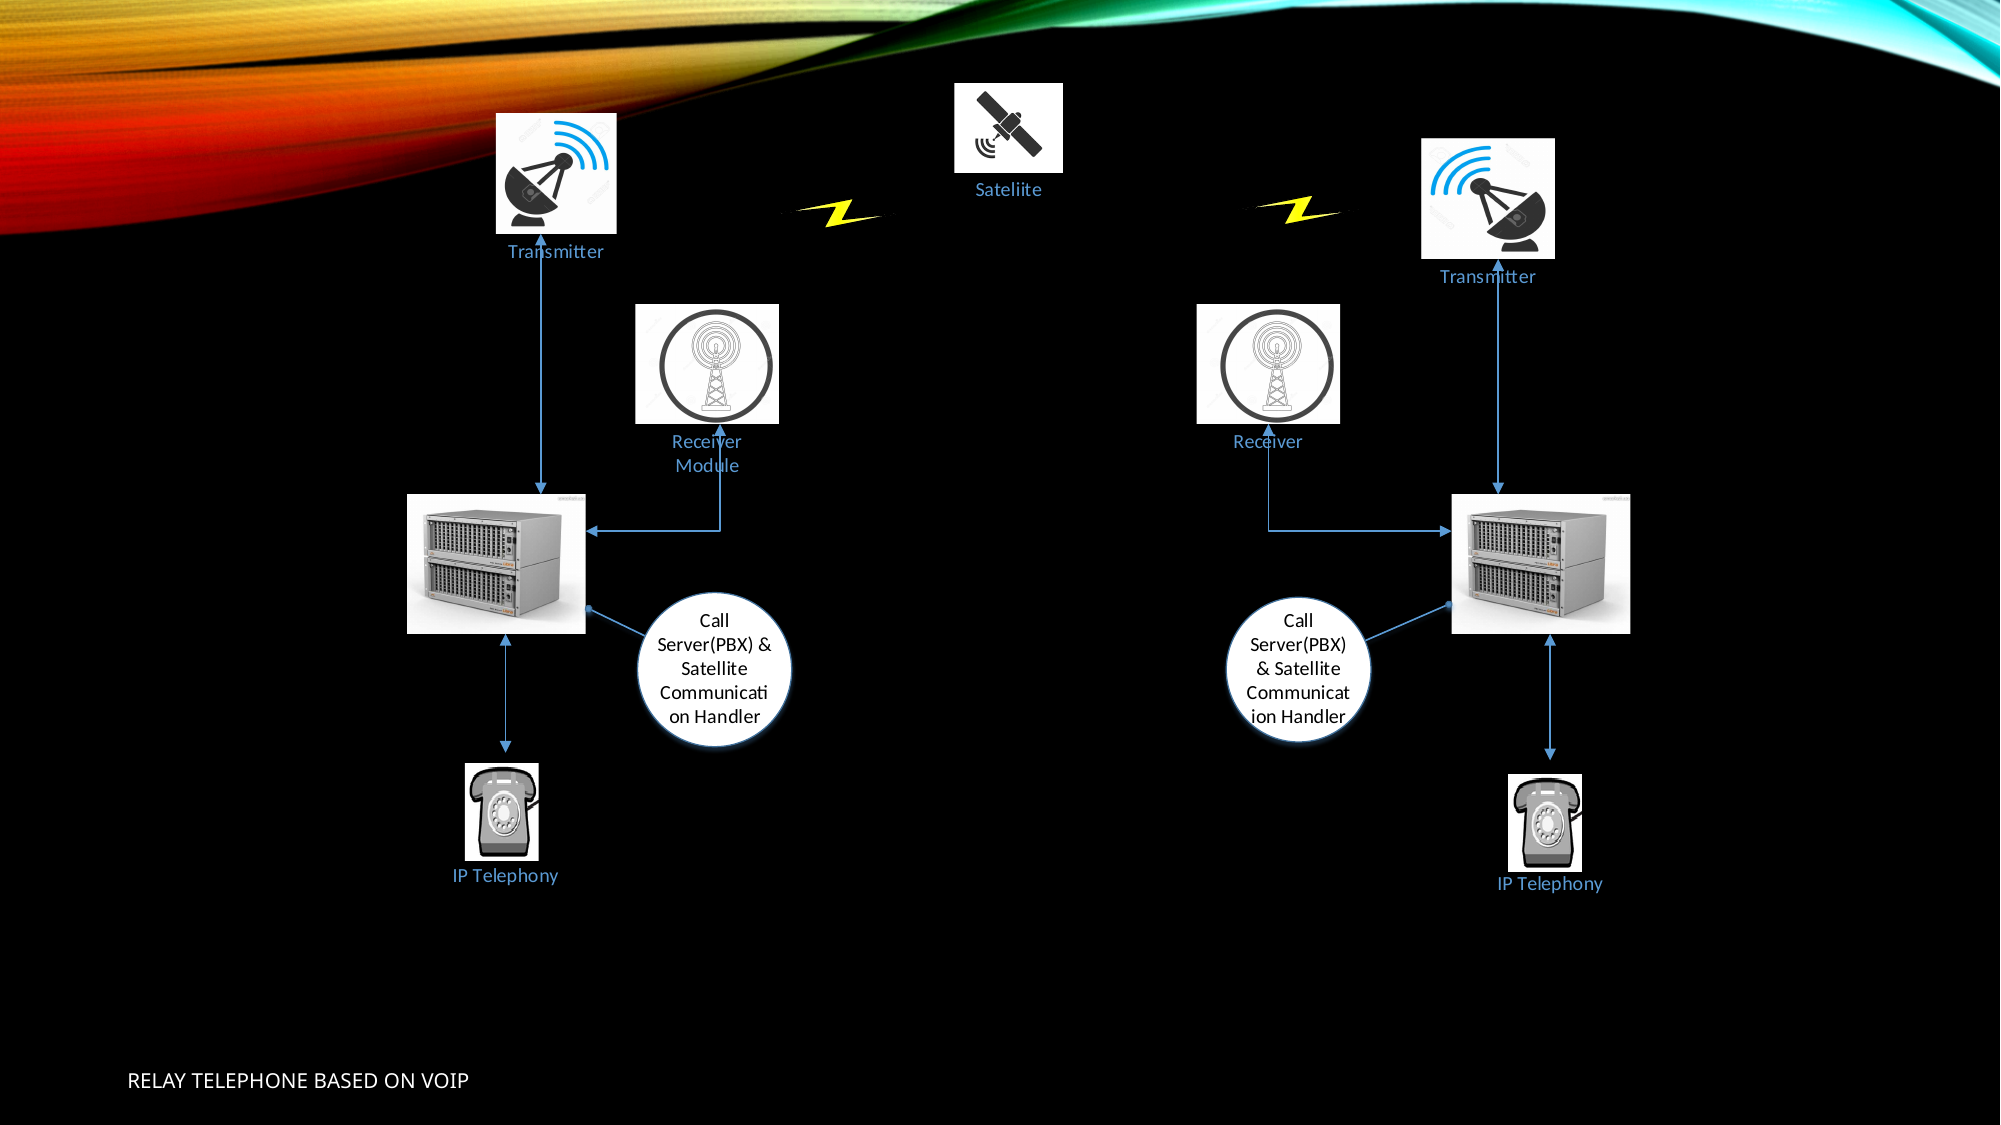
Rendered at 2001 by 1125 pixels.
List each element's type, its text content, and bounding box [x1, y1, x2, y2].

picture [1507, 774, 1583, 872]
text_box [404, 80, 1632, 897]
picture [0, 0, 2000, 237]
title relay telephone based on Voip [112, 1062, 1888, 1125]
picture [464, 763, 539, 861]
